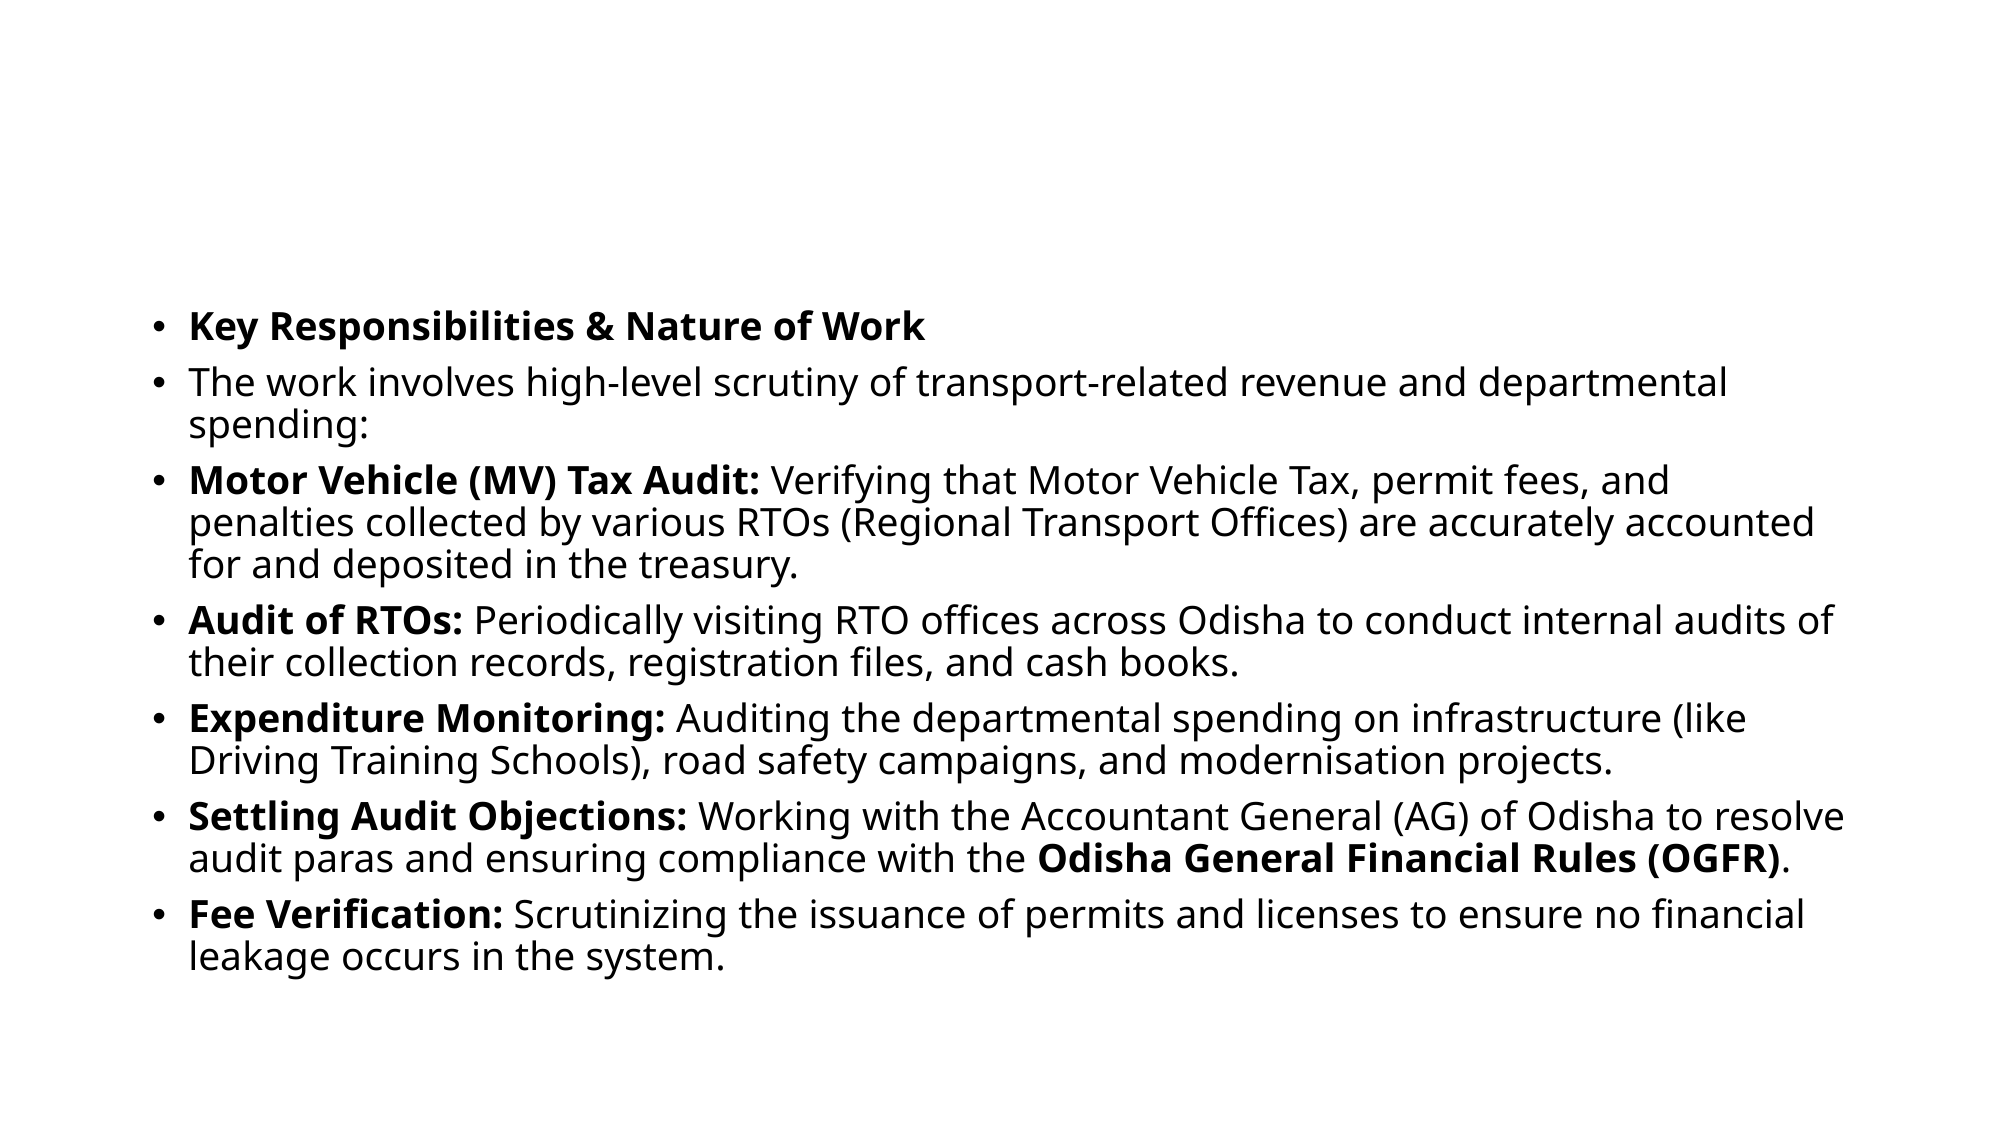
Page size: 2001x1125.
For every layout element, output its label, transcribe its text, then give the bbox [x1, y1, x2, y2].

list Key Responsibilities & Nature of Work The work involves high-level scrutiny of transport-related revenue and departmental spending: Motor Vehicle (MV) Tax Audit: Verifying that Motor Vehicle Tax, permit fees, and penalties collected by various RTOs (Regional Transport Offices) are accurately accounted for and deposited in the treasury. Audit of RTOs: Periodically visiting RTO offices across Odisha to conduct internal audits of their collection records, registration files, and cash books. Expenditure Monitoring: Auditing the departmental spending on infrastructure (like Driving Training Schools), road safety campaigns, and modernisation projects. Settling Audit Objections: Working with the Accountant General (AG) of Odisha to resolve audit paras and ensuring compliance with the Odisha General Financial Rules (OGFR). Fee Verification: Scrutinizing the issuance of permits and licenses to ensure no financial leakage occurs in the system. [137, 299, 1863, 1014]
